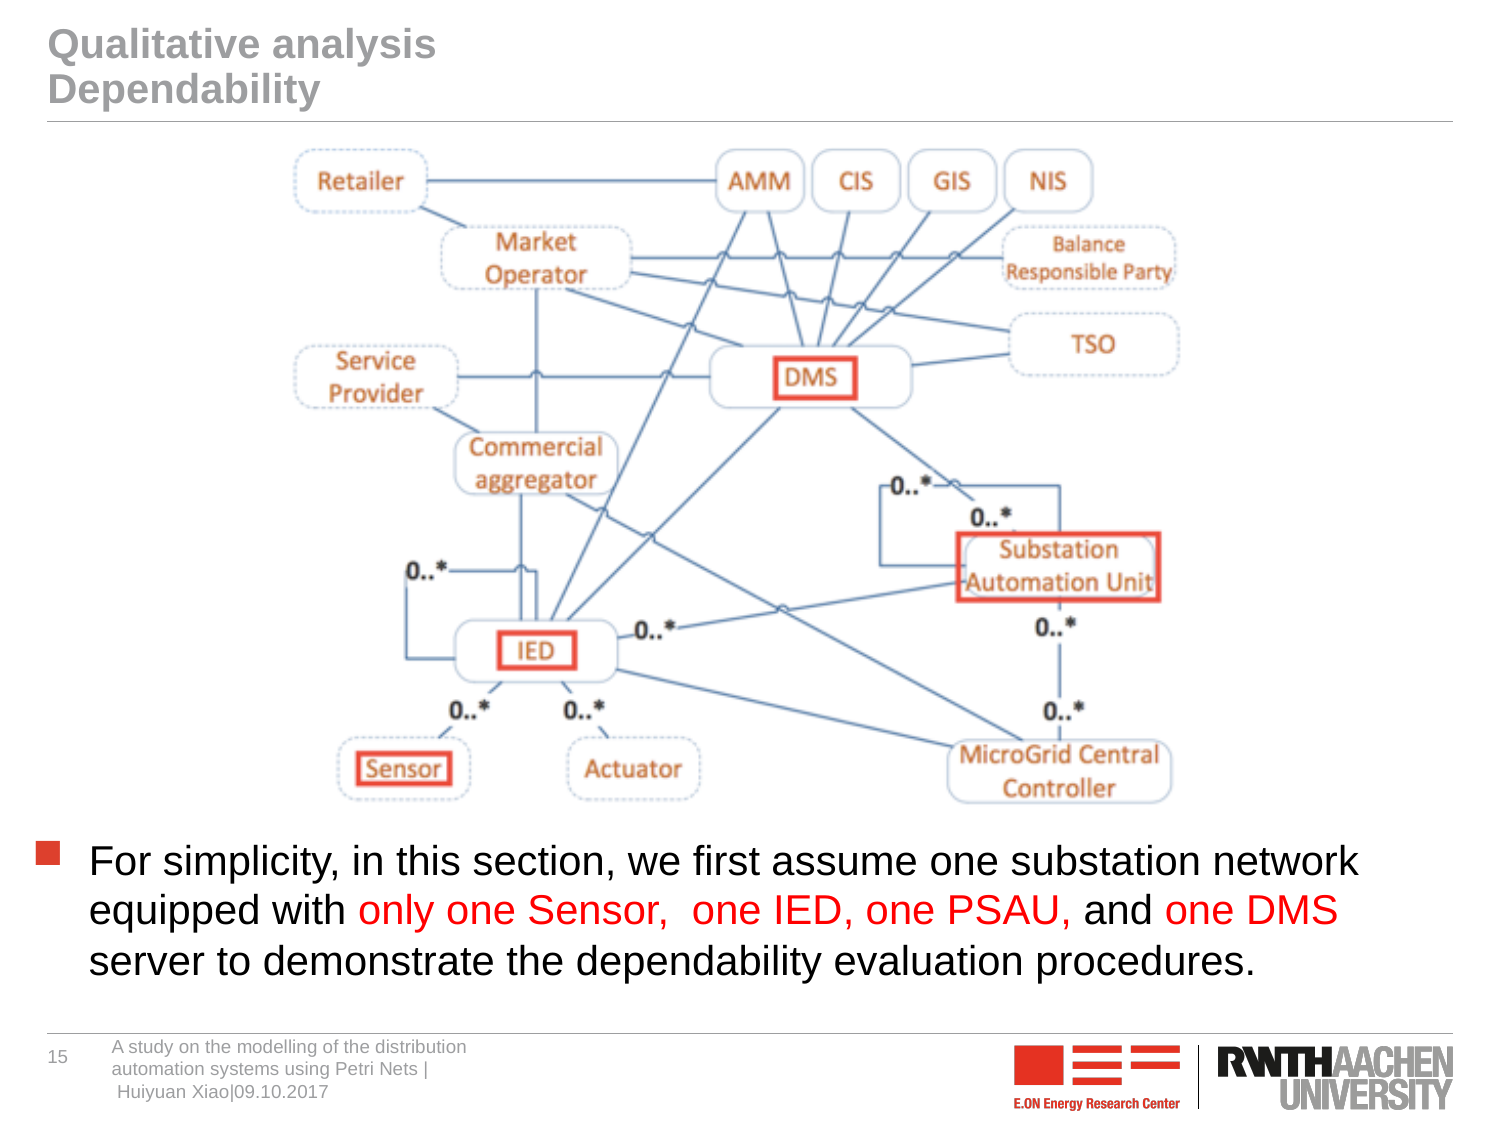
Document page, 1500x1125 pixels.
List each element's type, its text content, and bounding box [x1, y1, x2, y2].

picture [275, 147, 1199, 823]
picture [1013, 1045, 1180, 1112]
picture [1218, 1046, 1453, 1111]
title Qualitative analysis Dependability [47, 23, 1453, 113]
list For simplicity, in this section, we first assume one substation network equipped with only one Sensor, one IED, one PSAU, and one DMS server to demonstrate the dependability evaluation procedures. [32, 833, 1404, 1045]
